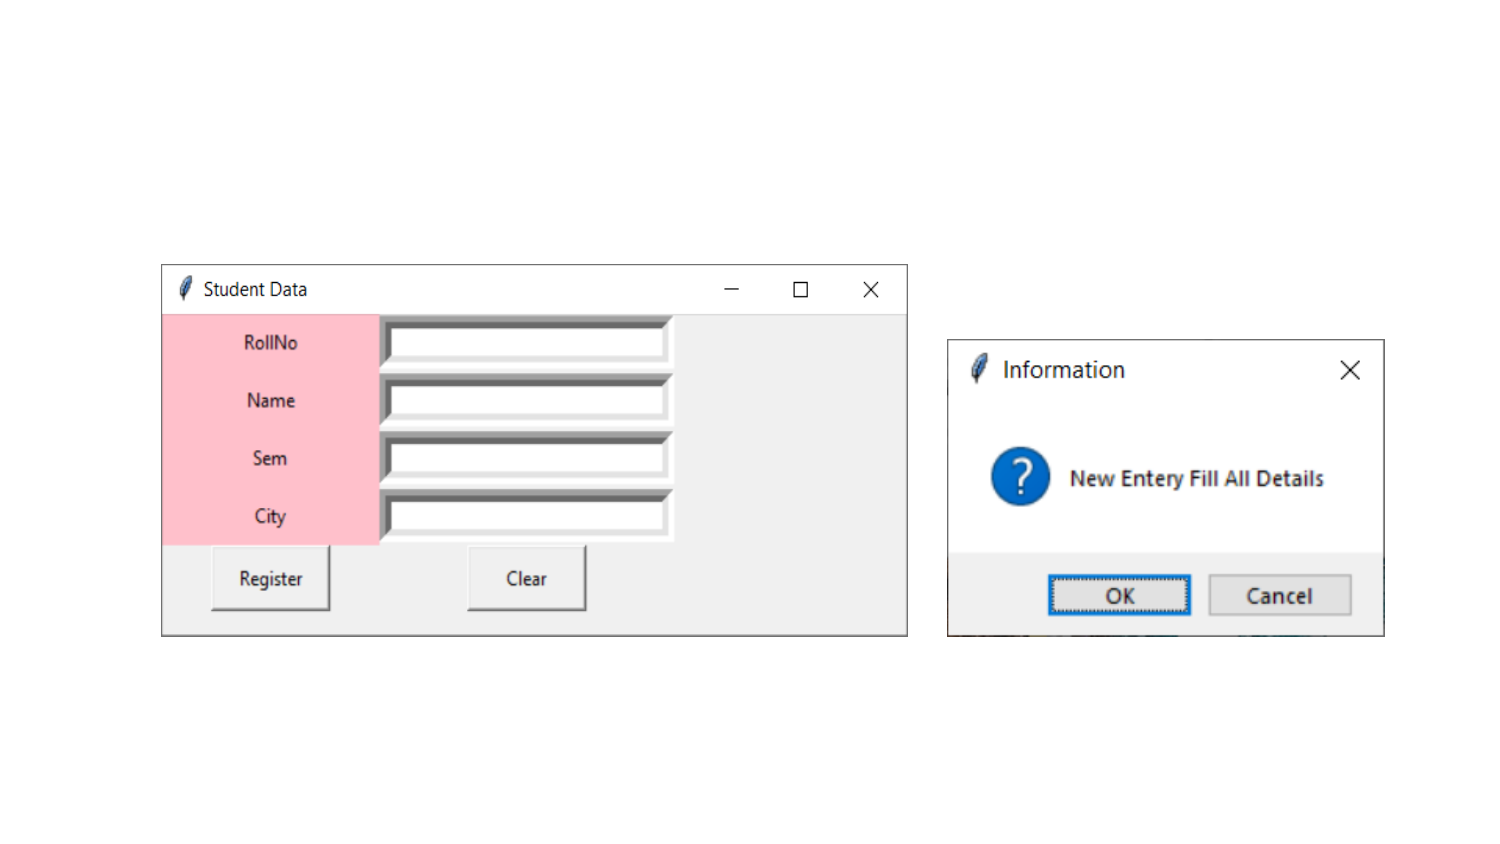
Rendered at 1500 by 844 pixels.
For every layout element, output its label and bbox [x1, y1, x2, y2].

picture [946, 339, 1385, 637]
picture [161, 264, 908, 637]
